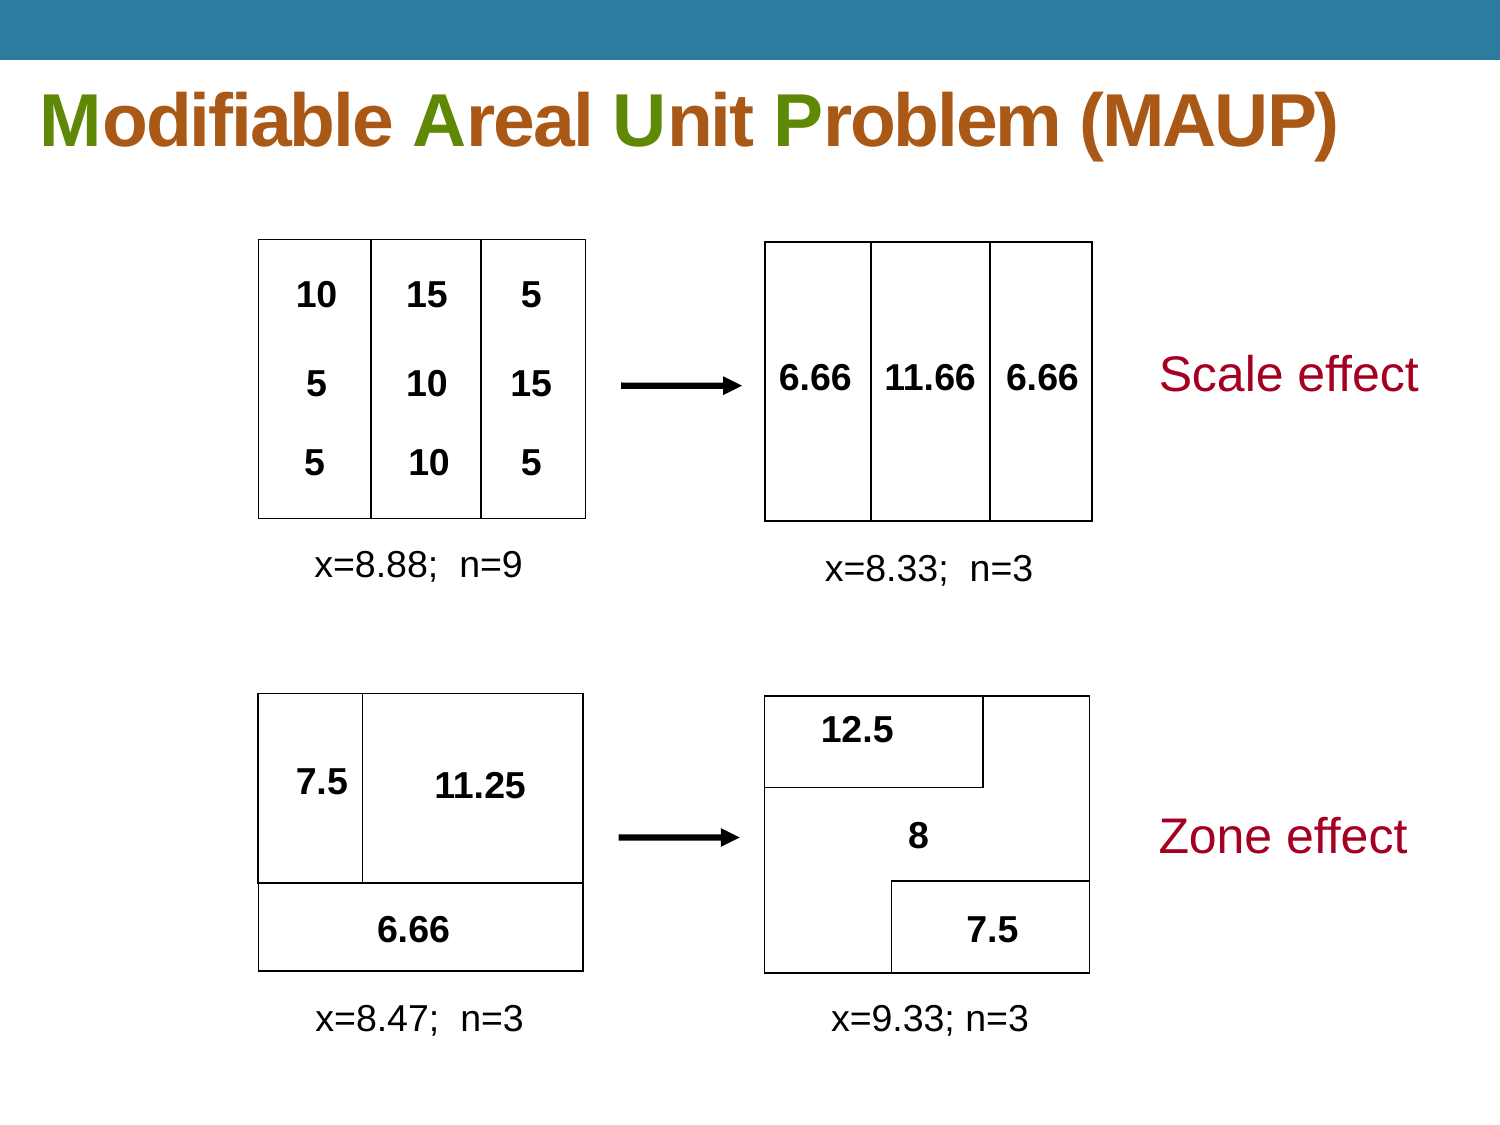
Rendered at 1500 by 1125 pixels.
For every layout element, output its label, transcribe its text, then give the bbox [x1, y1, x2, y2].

text_box Zone effect [1143, 796, 1423, 871]
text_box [763, 241, 1095, 522]
text_box Scale effect [1143, 333, 1434, 409]
text_box [362, 693, 584, 884]
text_box [618, 831, 740, 844]
text_box 11.25 [419, 753, 541, 814]
text_box [74, 199, 1430, 1098]
text_box x=8.47; n=3 [300, 986, 550, 1047]
text_box x=9.33; n=3 [816, 986, 1055, 1047]
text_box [258, 239, 586, 519]
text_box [764, 695, 1090, 974]
text_box [258, 884, 584, 971]
text_box Modifiable Areal Unit Problem (MAUP) [24, 74, 1375, 159]
text_box 6.66 [362, 897, 465, 958]
text_box 7.5 [280, 749, 363, 810]
text_box [258, 693, 362, 884]
text_box x=8.88; n=9 [299, 532, 549, 593]
text_box x=8.33; n=3 [809, 536, 1059, 597]
text_box [621, 379, 742, 392]
